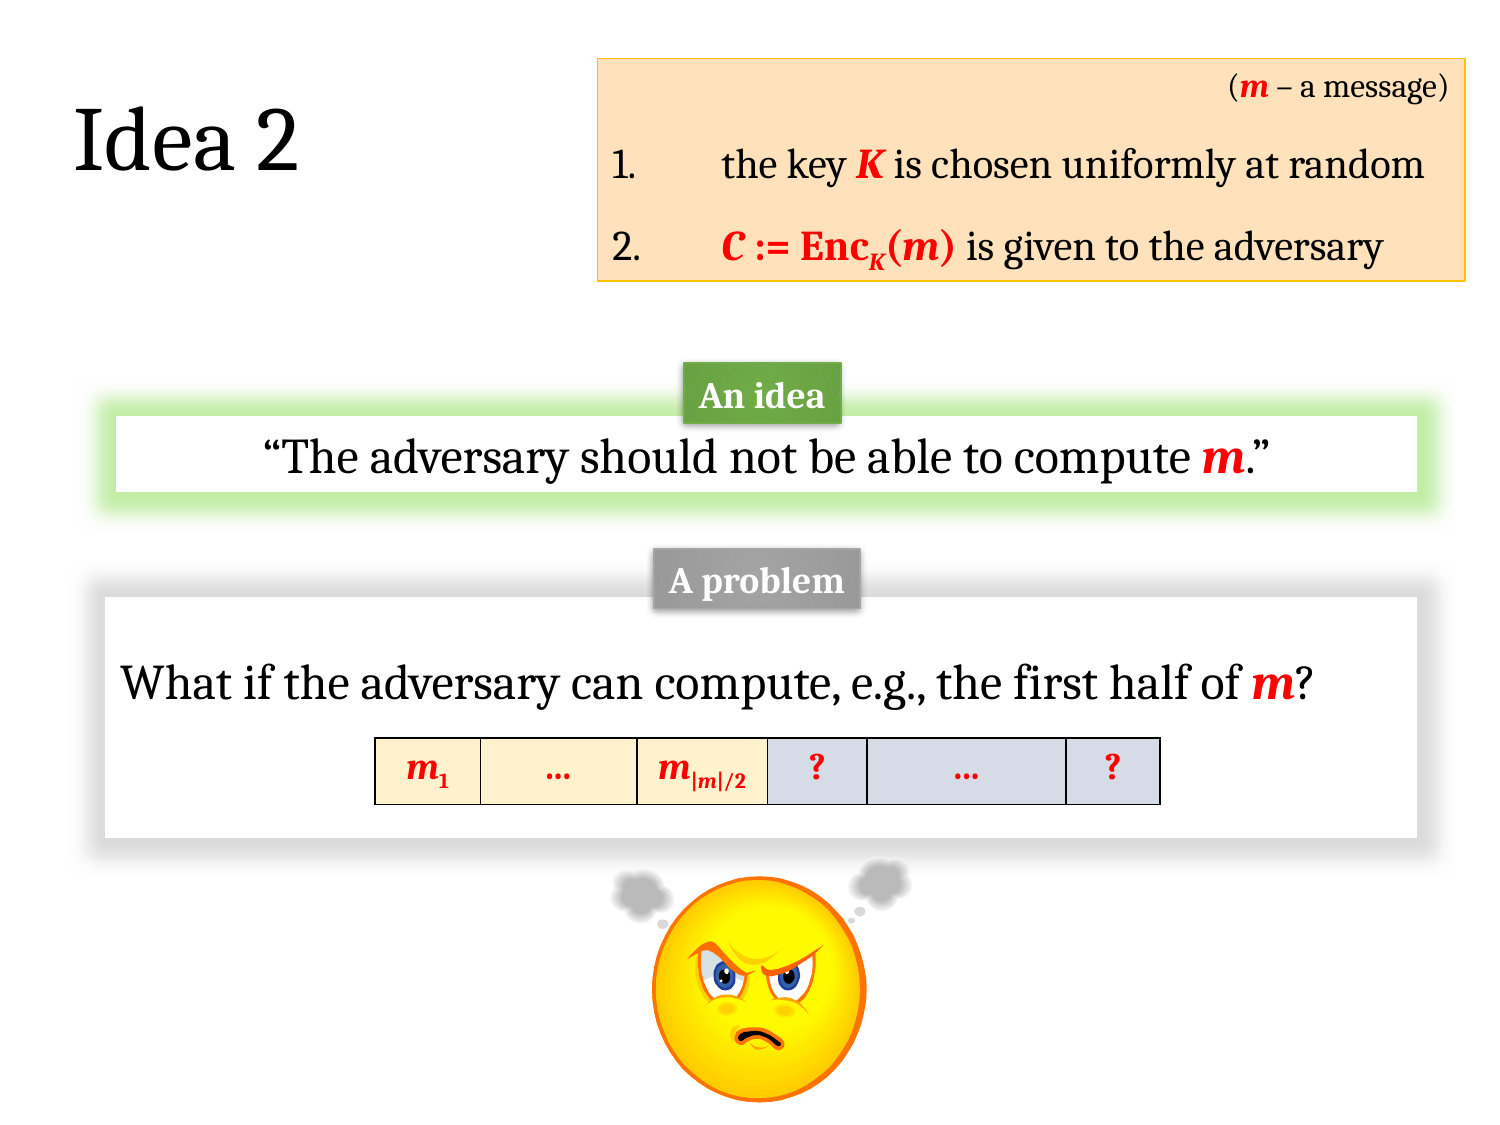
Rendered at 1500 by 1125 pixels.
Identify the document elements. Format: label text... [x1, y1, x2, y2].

table_header m1 [376, 739, 480, 804]
table_header m|m|/2 [638, 739, 767, 804]
title Idea 2 [58, 46, 1289, 235]
text_box What if the adversary can compute, e.g., the first half of m? [105, 597, 1417, 838]
text_box (m – a message) the key K is chosen uniformly at random C := EncK(m) is given to the adversary [597, 58, 1466, 282]
table_header ... [868, 739, 1065, 804]
table_header ? [1067, 739, 1159, 804]
table_header ... [481, 739, 636, 804]
text_box “The adversary should not be able to compute m.” [117, 416, 1417, 492]
text_box A problem [653, 548, 861, 609]
text_box An idea [683, 362, 842, 424]
table_header ? [768, 739, 866, 804]
picture [609, 855, 914, 1104]
